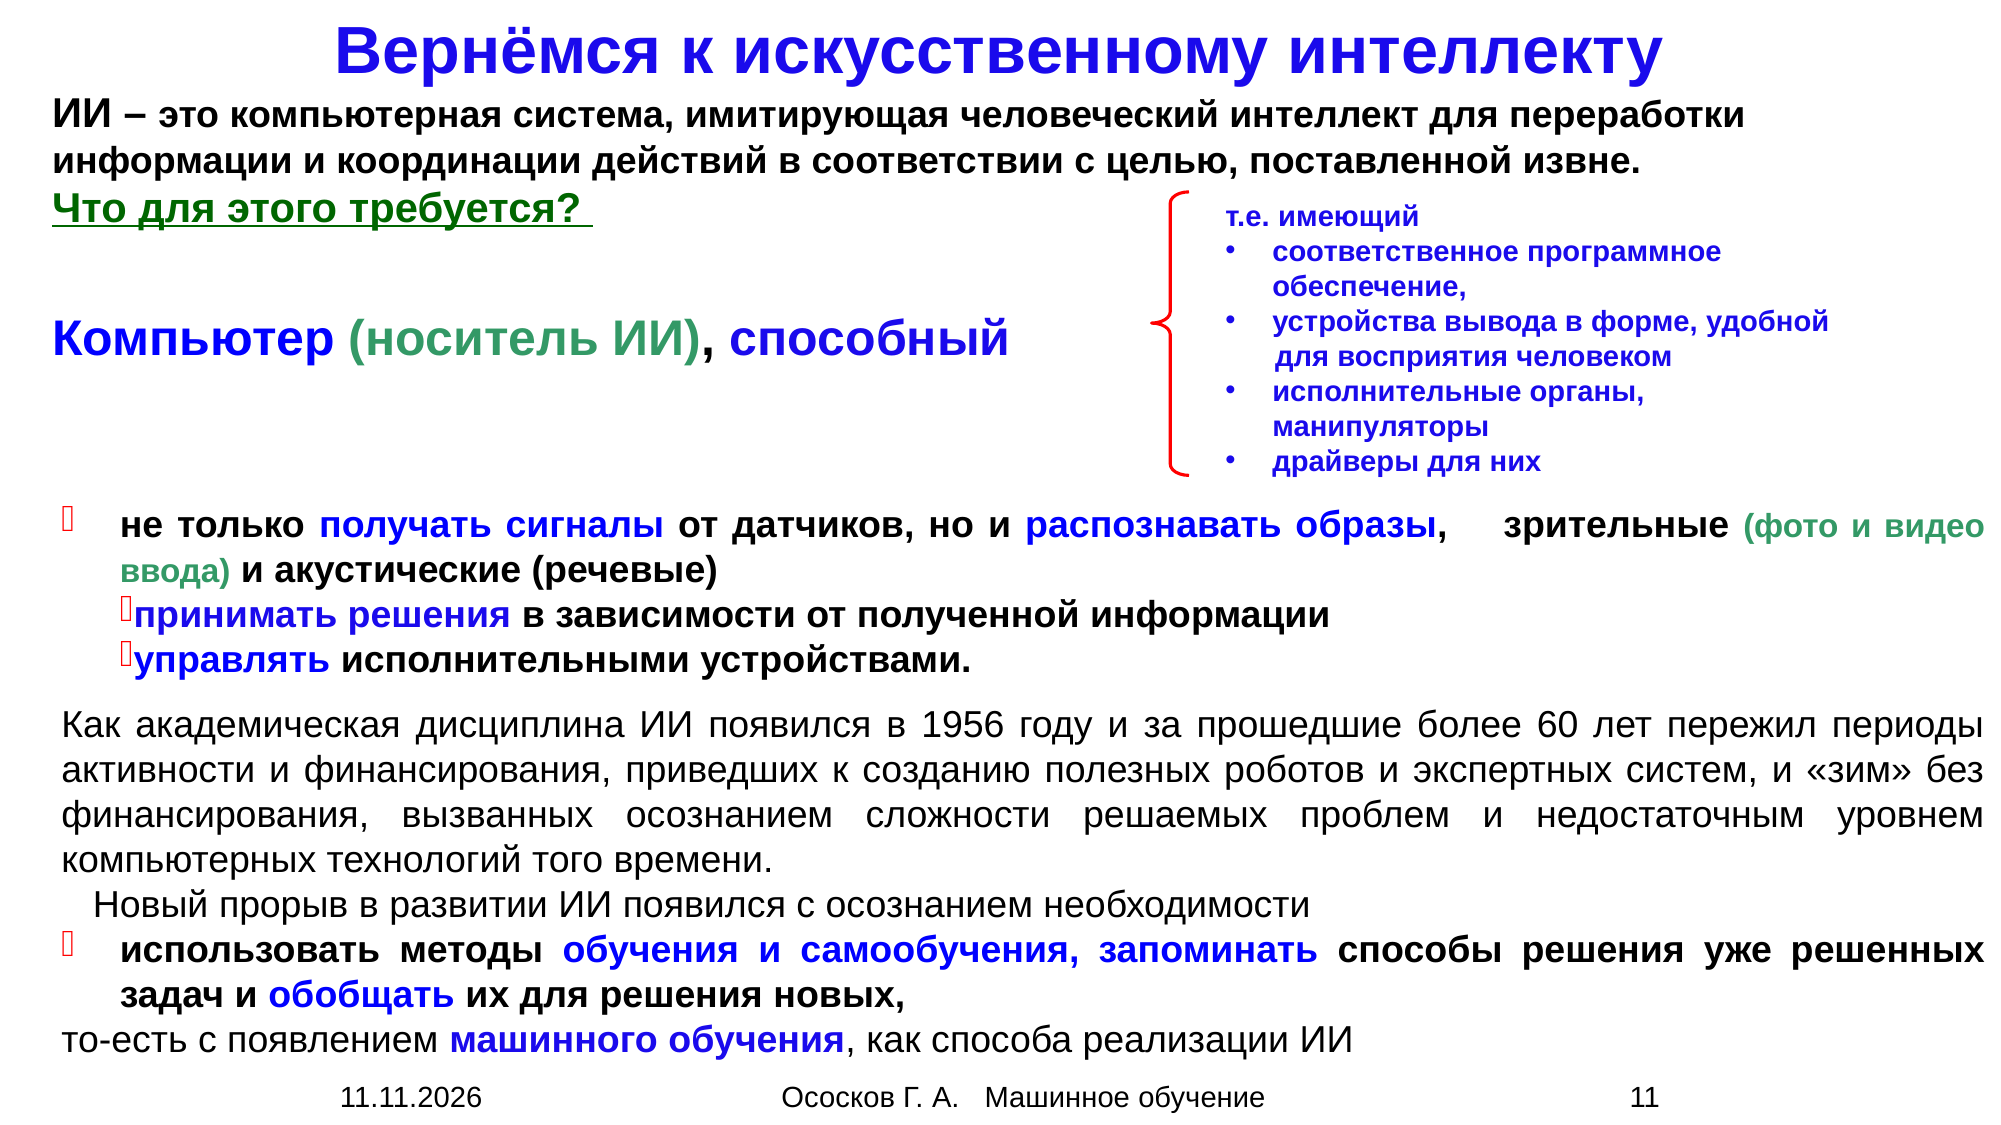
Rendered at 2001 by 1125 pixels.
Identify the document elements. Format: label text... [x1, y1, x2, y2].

slide_number 11 [1519, 1070, 1675, 1103]
text_box т.е. имеющий соответственное программное обеспечение, устройства вывода в форме, удобной для восприятия человеком исполнительные органы, манипуляторы драйверы для них [1189, 174, 1875, 494]
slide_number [324, 1070, 675, 1103]
text_box Вернёмся к искусственному интеллекту [284, 0, 1715, 78]
footer Ососков Г. А. Машинное обучение [762, 1070, 1426, 1103]
text_box [1151, 191, 1190, 476]
text_box ИИ – это компьютерная система, имитирующая человеческий интеллект для переработки информации и координации действий в соответствии с целью, поставленной извне. Что для этого требуется? Компьютер (носитель ИИ), способный не только получать сигналы от датчиков, но и распознавать образы, зрительные (фото и видео ввода) и акустические (речевые) принимать решения в зависимости от полученной информации управлять исполнительными устройствами. Как академическая дисциплина ИИ появился в 1956 году и за прошедшие более 60 лет пережил периоды активности и финансирования, приведших к созданию полезных роботов и экспертных систем, и «зим» без финансирования, вызванных осознанием сложности решаемых проблем и недостаточным уровнем компьютерных технологий того времени. Новый прорыв в развитии ИИ появился с осознанием необходимости использовать методы обучения и самообучения, запоминать способы решения уже решенных задач и обобщать их для решения новых, то-есть с появлением машинного обучения, как способа реализации ИИ [31, 78, 2000, 1068]
